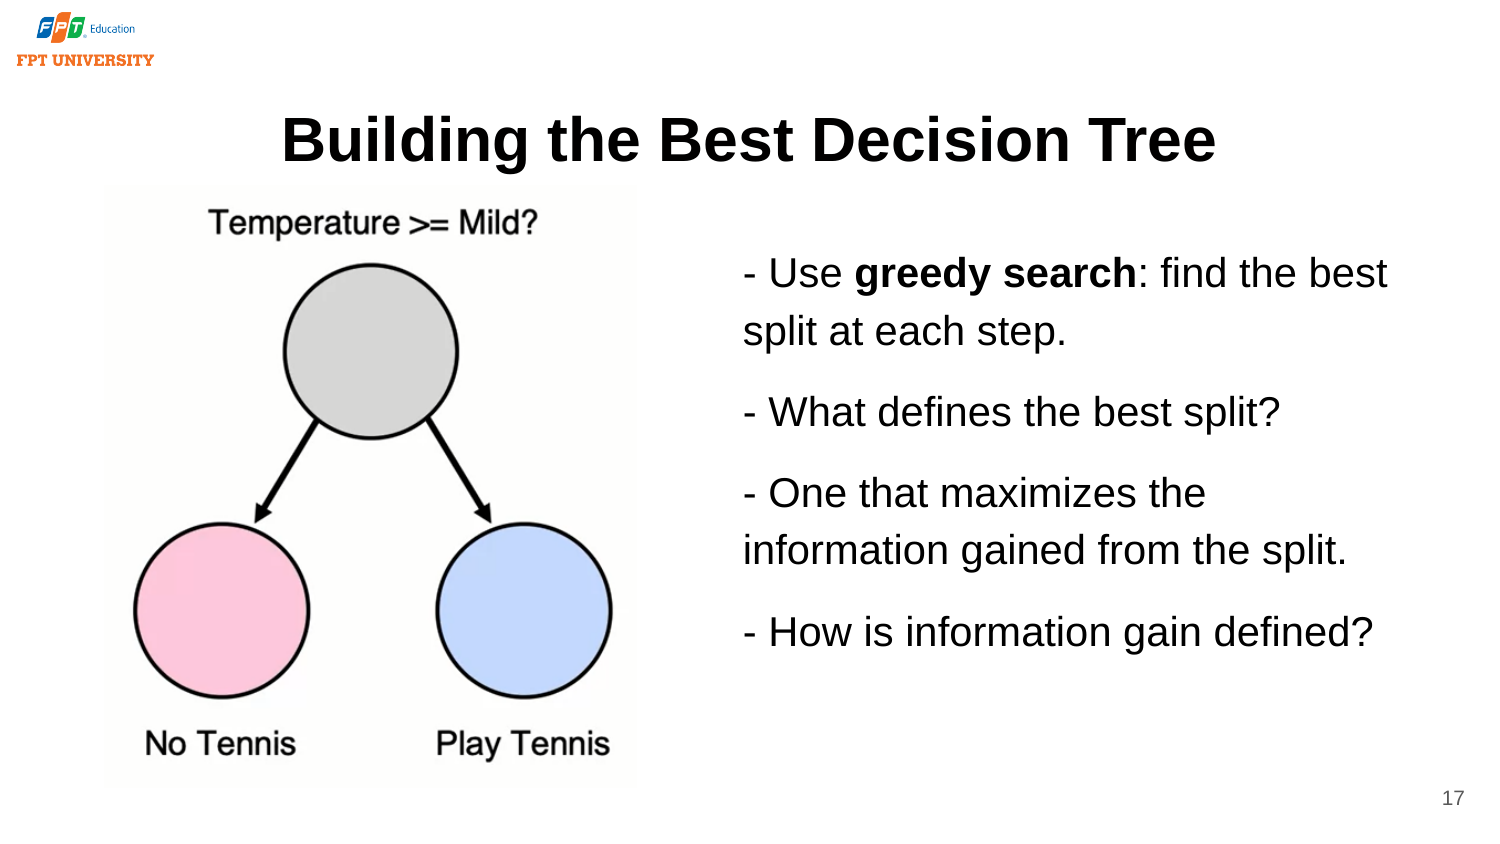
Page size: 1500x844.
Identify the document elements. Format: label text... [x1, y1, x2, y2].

title Building the Best Decision Tree [51, 72, 1449, 167]
slide_number 17 [1389, 764, 1480, 830]
list - Use greedy search: find the best split at each step. - What defines the best split? - One that maximizes the information gained from the split. - How is information gain defined? [727, 223, 1414, 788]
picture [104, 184, 637, 789]
picture [11, 1, 160, 77]
